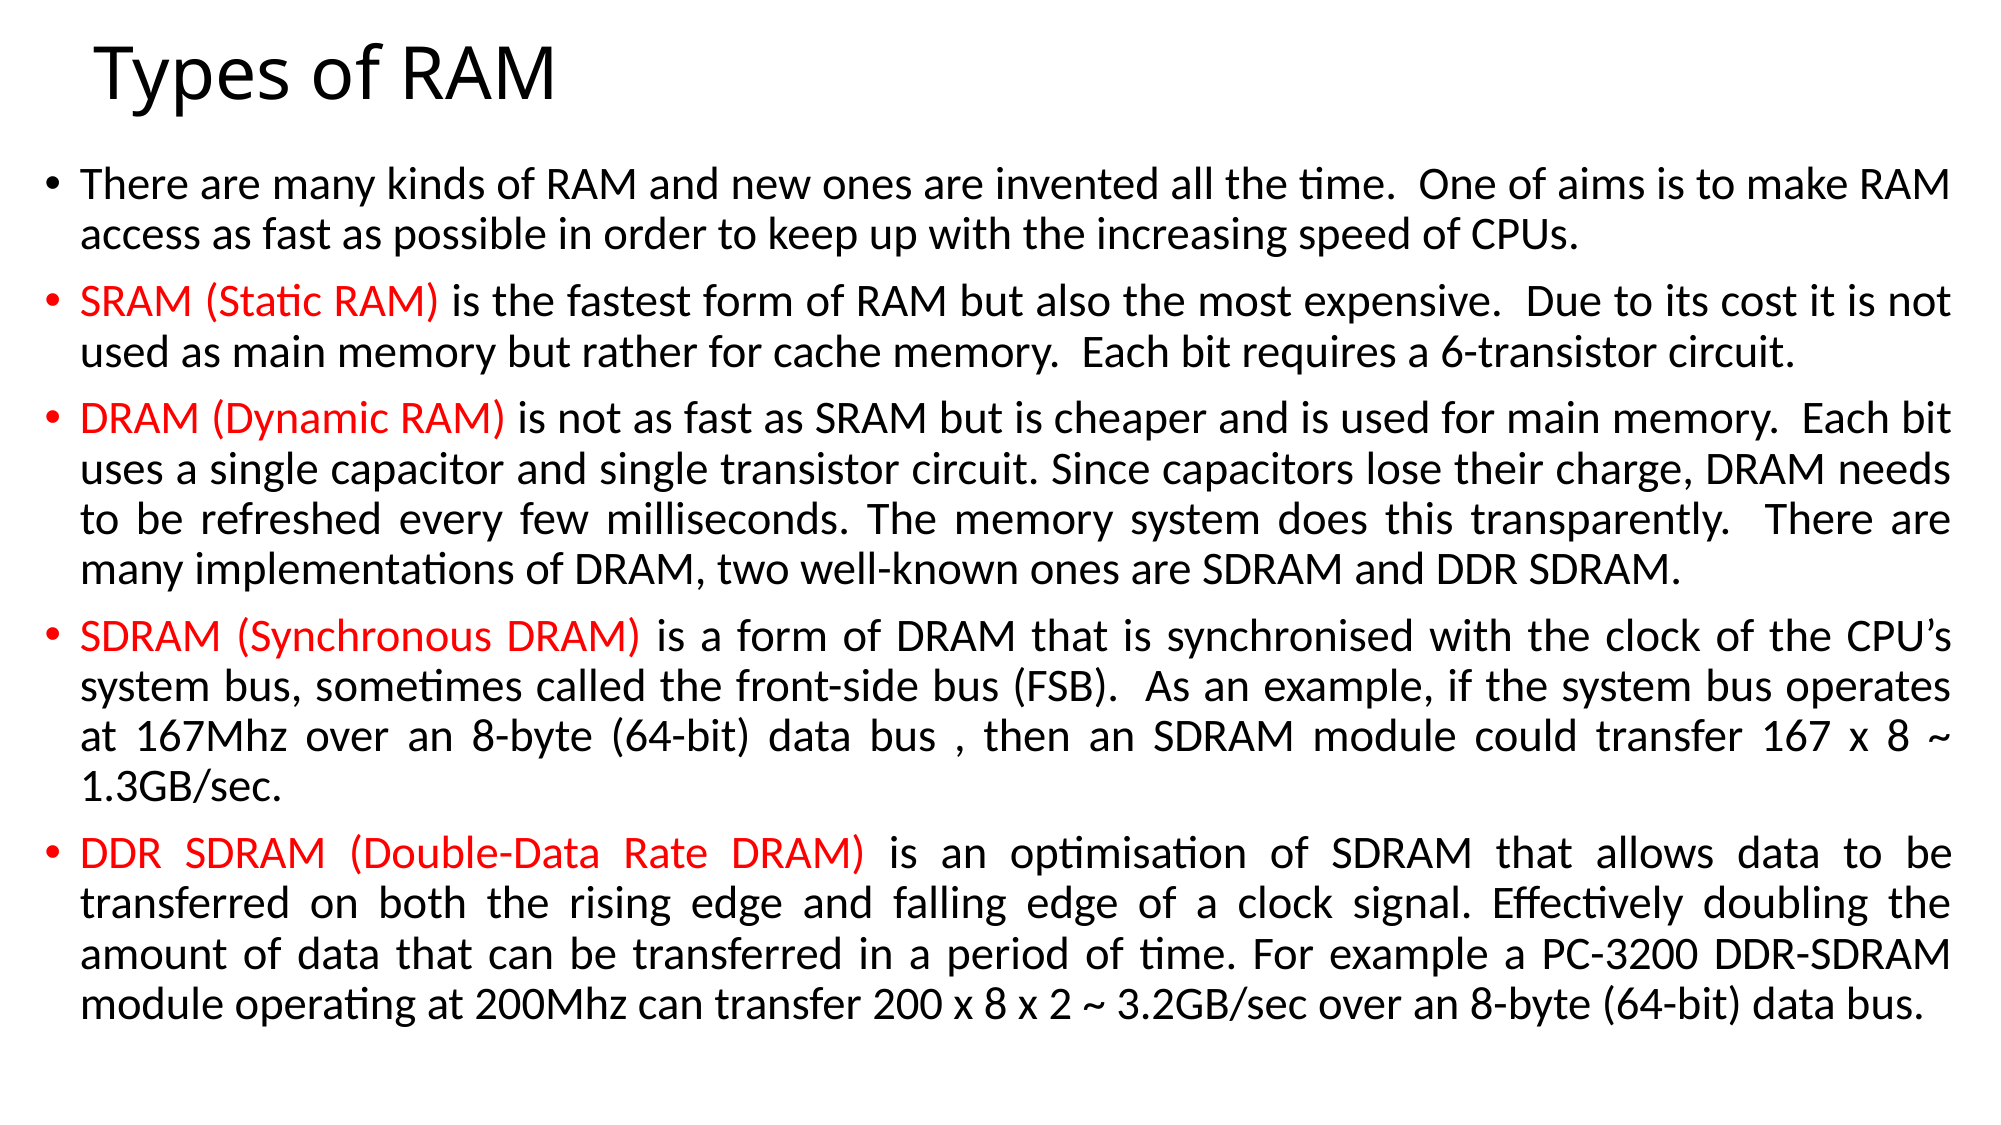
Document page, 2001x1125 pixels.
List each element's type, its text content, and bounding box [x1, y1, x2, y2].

title Types of RAM [78, 28, 1804, 123]
list There are many kinds of RAM and new ones are invented all the time. One of aims is to make RAM access as fast as possible in order to keep up with the increasing speed of CPUs. SRAM (Static RAM) is the fastest form of RAM but also the most expensive. Due to its cost it is not used as main memory but rather for cache memory. Each bit requires a 6-transistor circuit. DRAM (Dynamic RAM) is not as fast as SRAM but is cheaper and is used for main memory. Each bit uses a single capacitor and single transistor circuit. Since capacitors lose their charge, DRAM needs to be refreshed every few milliseconds. The memory system does this transparently. There are many implementations of DRAM, two well-known ones are SDRAM and DDR SDRAM. SDRAM (Synchronous DRAM) is a form of DRAM that is synchronised with the clock of the CPU’s system bus, sometimes called the front-side bus (FSB). As an example, if the system bus operates at 167Mhz over an 8-byte (64-bit) data bus , then an SDRAM module could transfer 167 x 8 ~ 1.3GB/sec. DDR SDRAM (Double-Data Rate DRAM) is an optimisation of SDRAM that allows data to be transferred on both the rising edge and falling edge of a clock signal. Effectively doubling the amount of data that can be transferred in a period of time. For example a PC-3200 DDR-SDRAM module operating at 200Mhz can transfer 200 x 8 x 2 ~ 3.2GB/sec over an 8-byte (64-bit) data bus. [29, 152, 1969, 1084]
